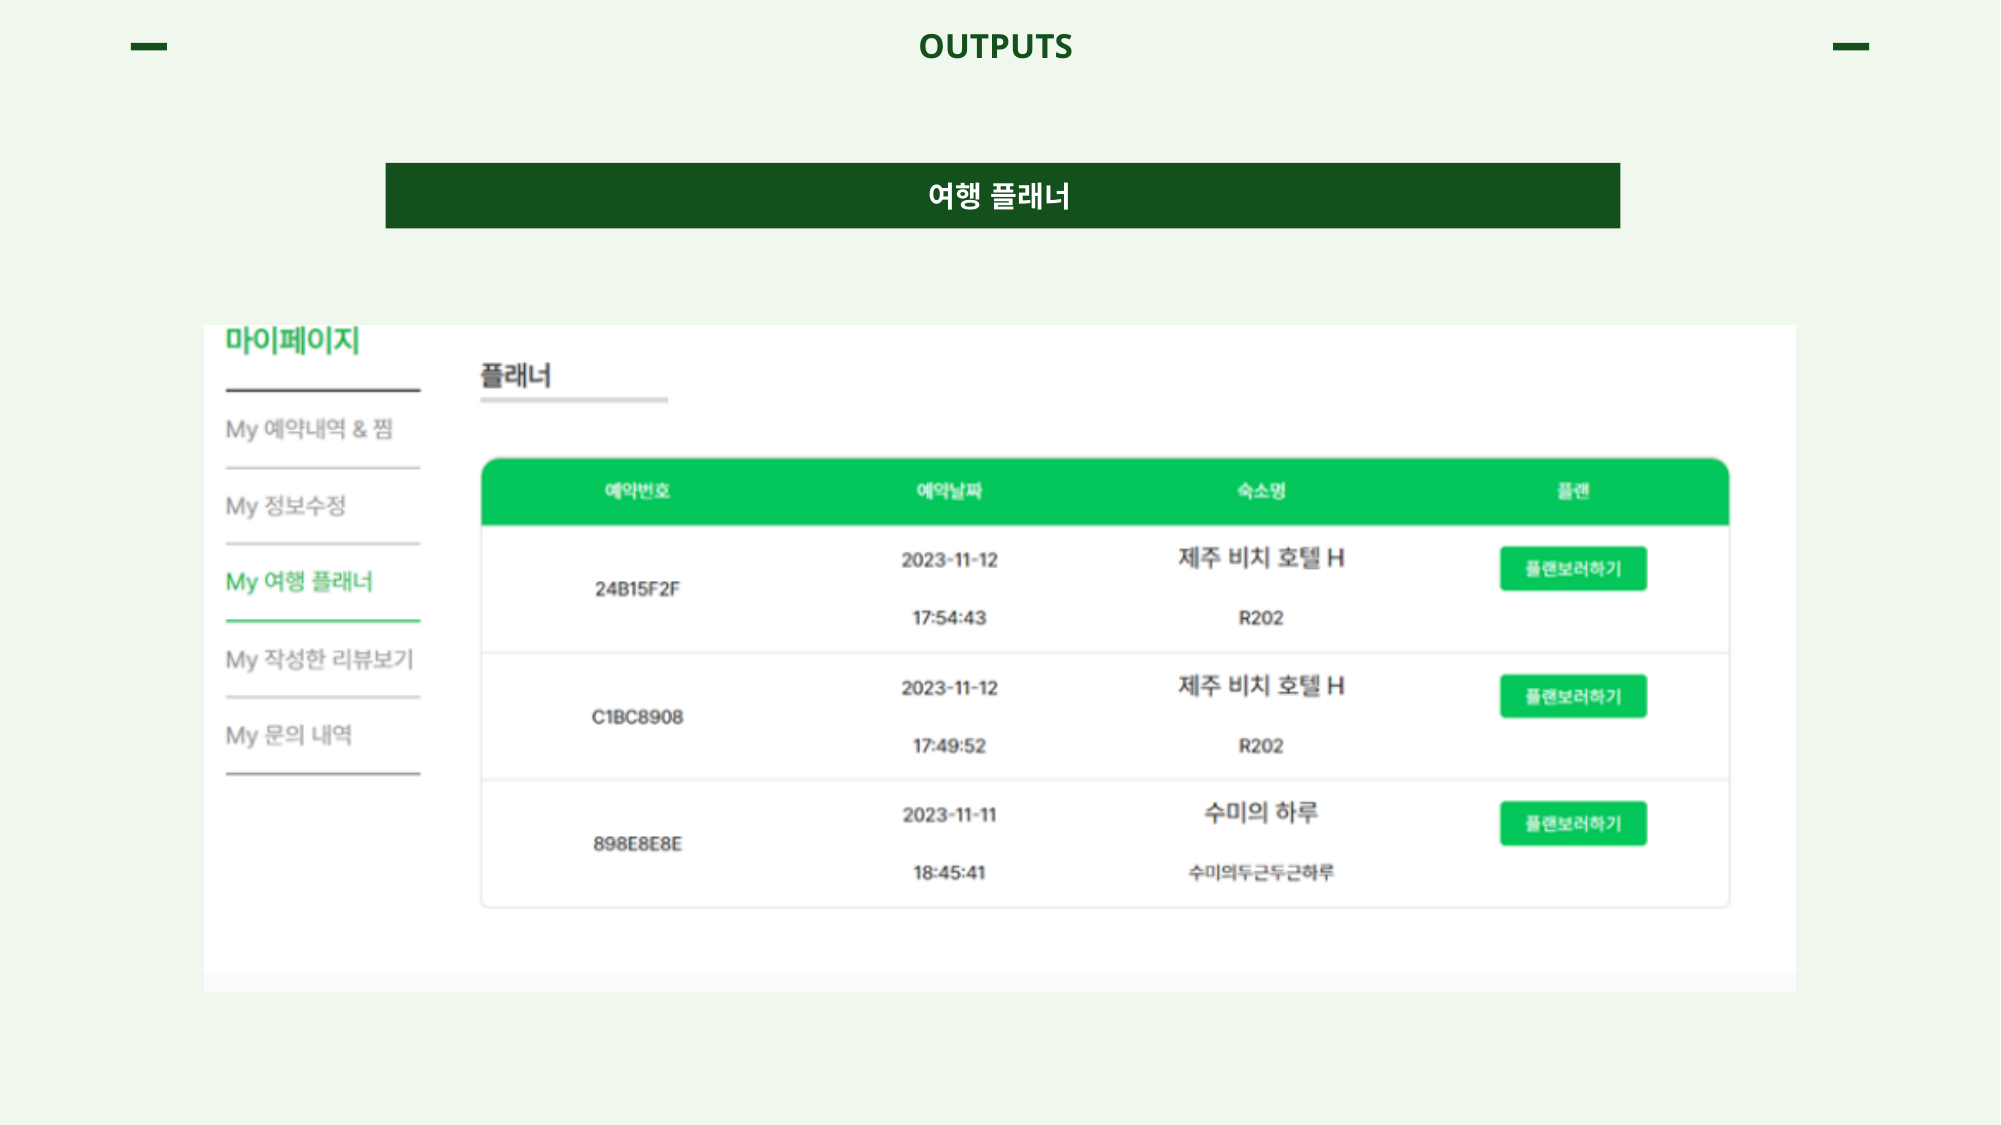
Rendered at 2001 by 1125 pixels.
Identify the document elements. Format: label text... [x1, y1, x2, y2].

text_box OUTPUTS [819, 18, 1181, 73]
text_box [1832, 41, 1871, 52]
text_box 여행 플래너 [820, 170, 1181, 221]
picture [203, 325, 1797, 993]
text_box [384, 161, 1622, 230]
text_box [129, 41, 168, 52]
